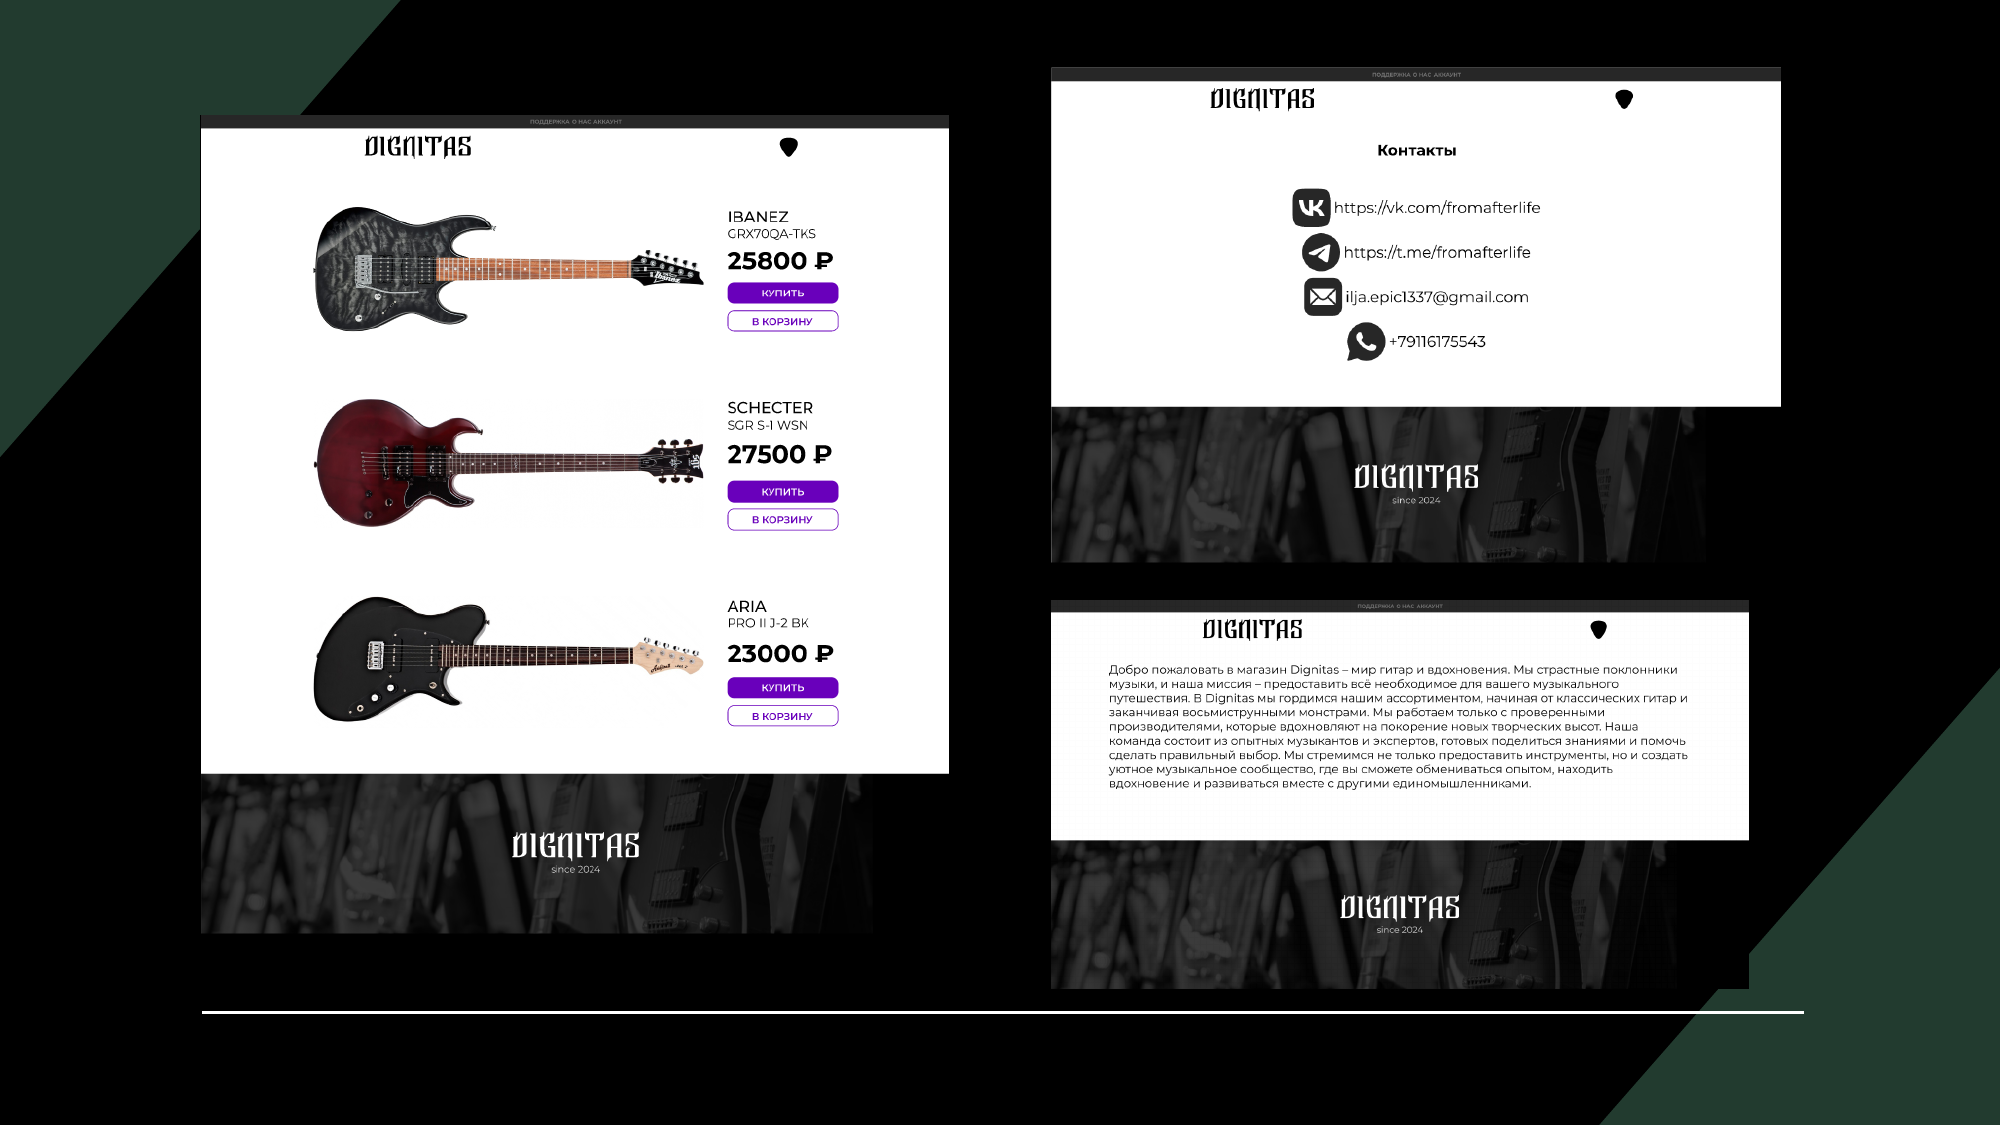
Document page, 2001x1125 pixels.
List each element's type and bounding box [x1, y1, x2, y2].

picture [200, 115, 949, 934]
picture [1051, 67, 1781, 563]
picture [1051, 600, 1749, 989]
